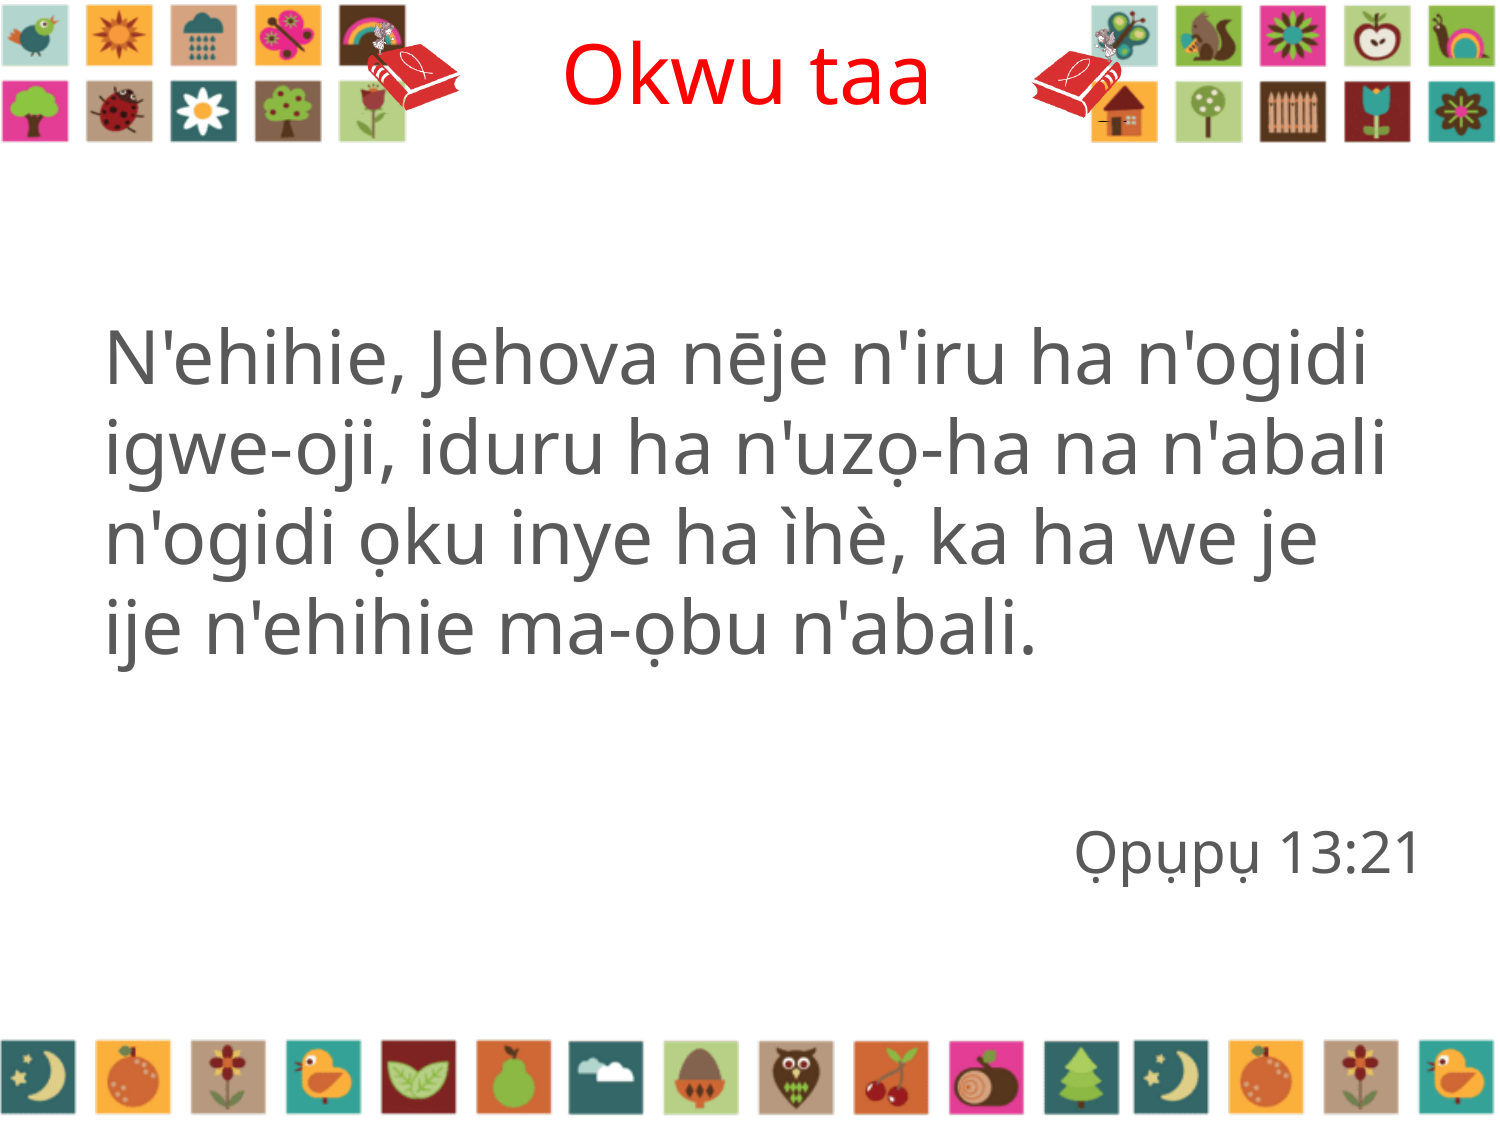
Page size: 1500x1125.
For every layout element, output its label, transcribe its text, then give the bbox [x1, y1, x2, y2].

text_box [0, 1028, 1500, 1118]
text_box Ọpụpụ 13:21 [808, 807, 1441, 893]
text_box N'ehihie, Jehova nēje n'iru ha n'ogidi igwe-oji, iduru ha n'uzọ-ha na n'abali n'ogidi ọku inye ha ìhè, ka ha we je ije n'ehihie ma-ọbu n'abali. [88, 302, 1436, 678]
text_box Okwu taa [425, 13, 1000, 129]
picture [999, 3, 1500, 150]
picture [0, 3, 492, 150]
